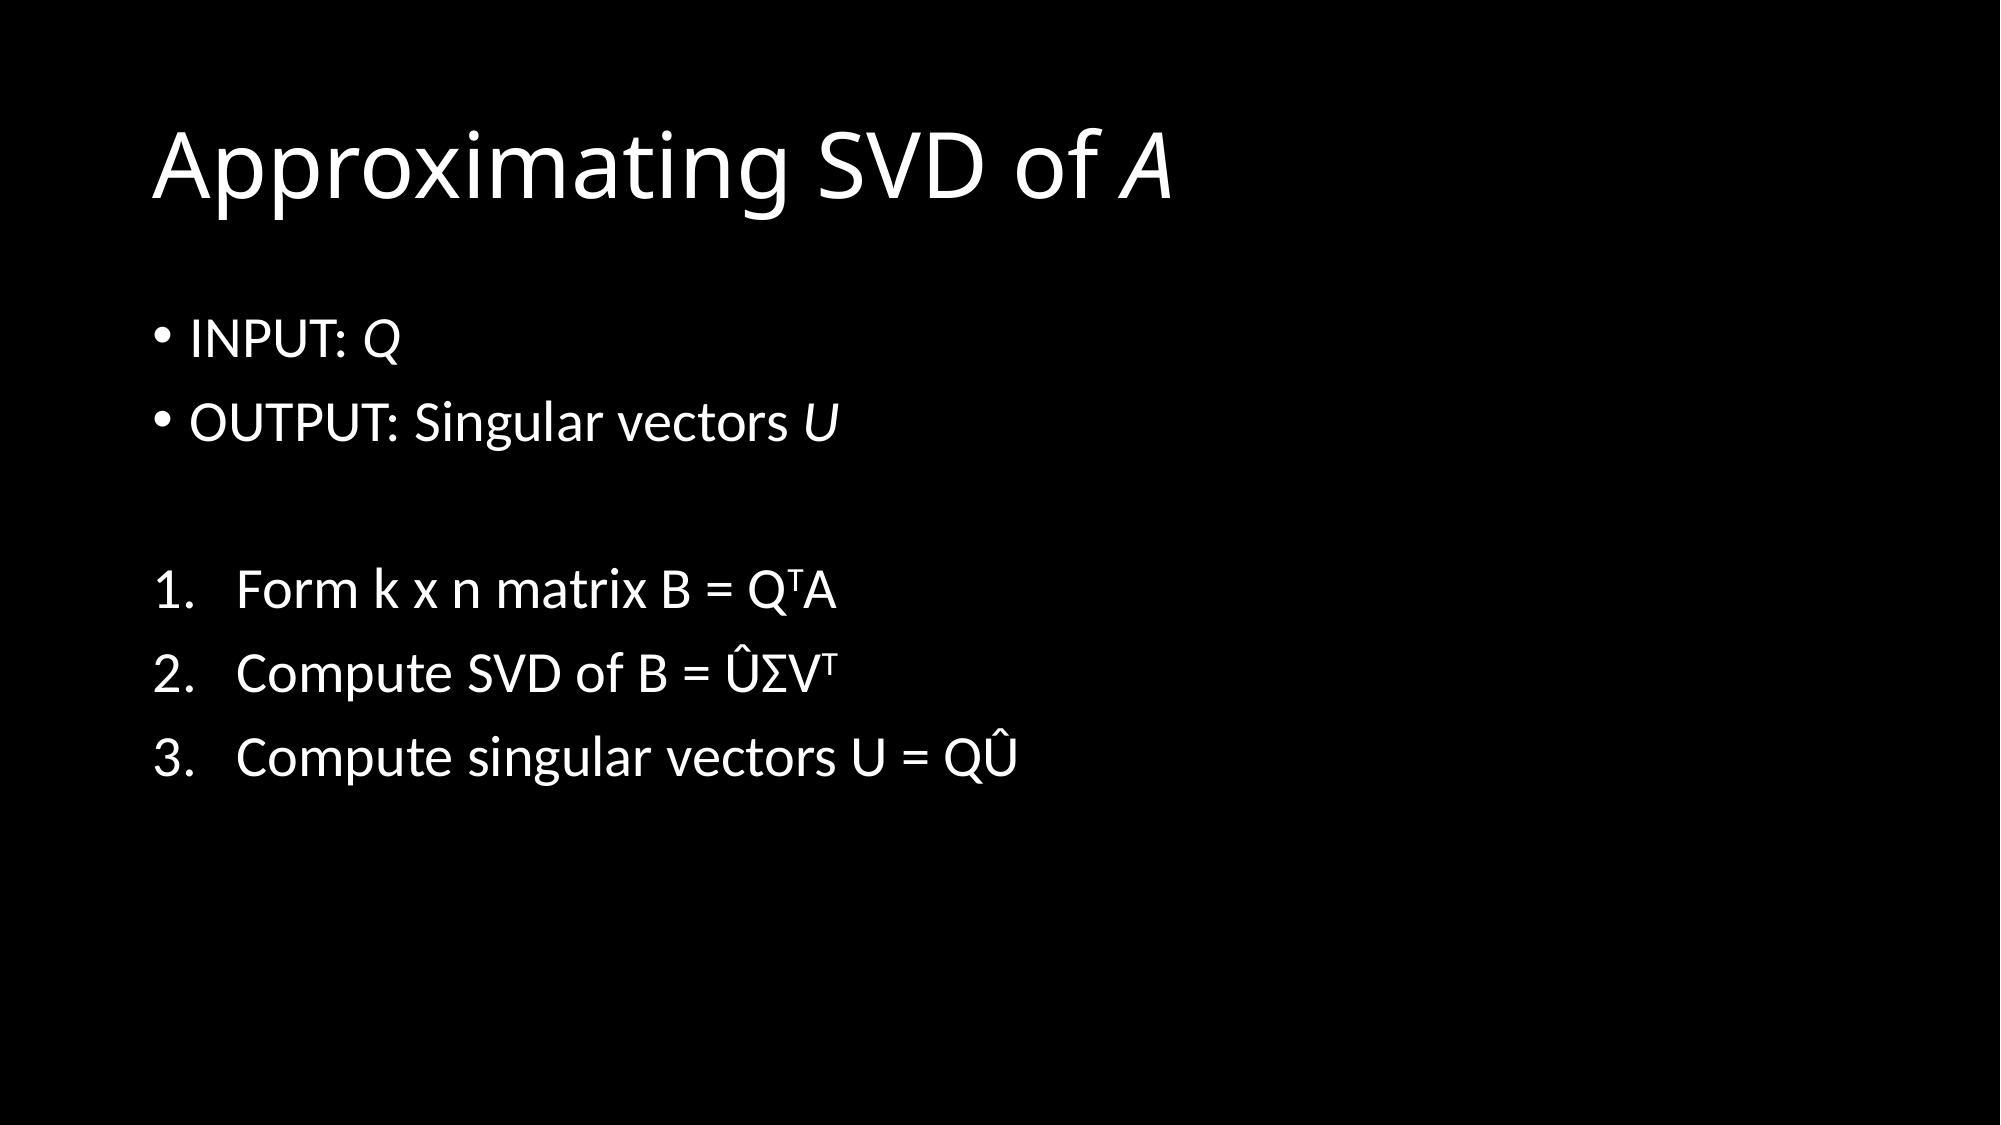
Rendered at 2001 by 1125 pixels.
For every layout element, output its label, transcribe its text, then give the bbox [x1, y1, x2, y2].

title Approximating SVD of A [137, 59, 1863, 278]
list INPUT: Q OUTPUT: Singular vectors U Form k x n matrix B = QTA Compute SVD of B = ÛΣVT Compute singular vectors U = QÛ [137, 299, 1863, 1014]
